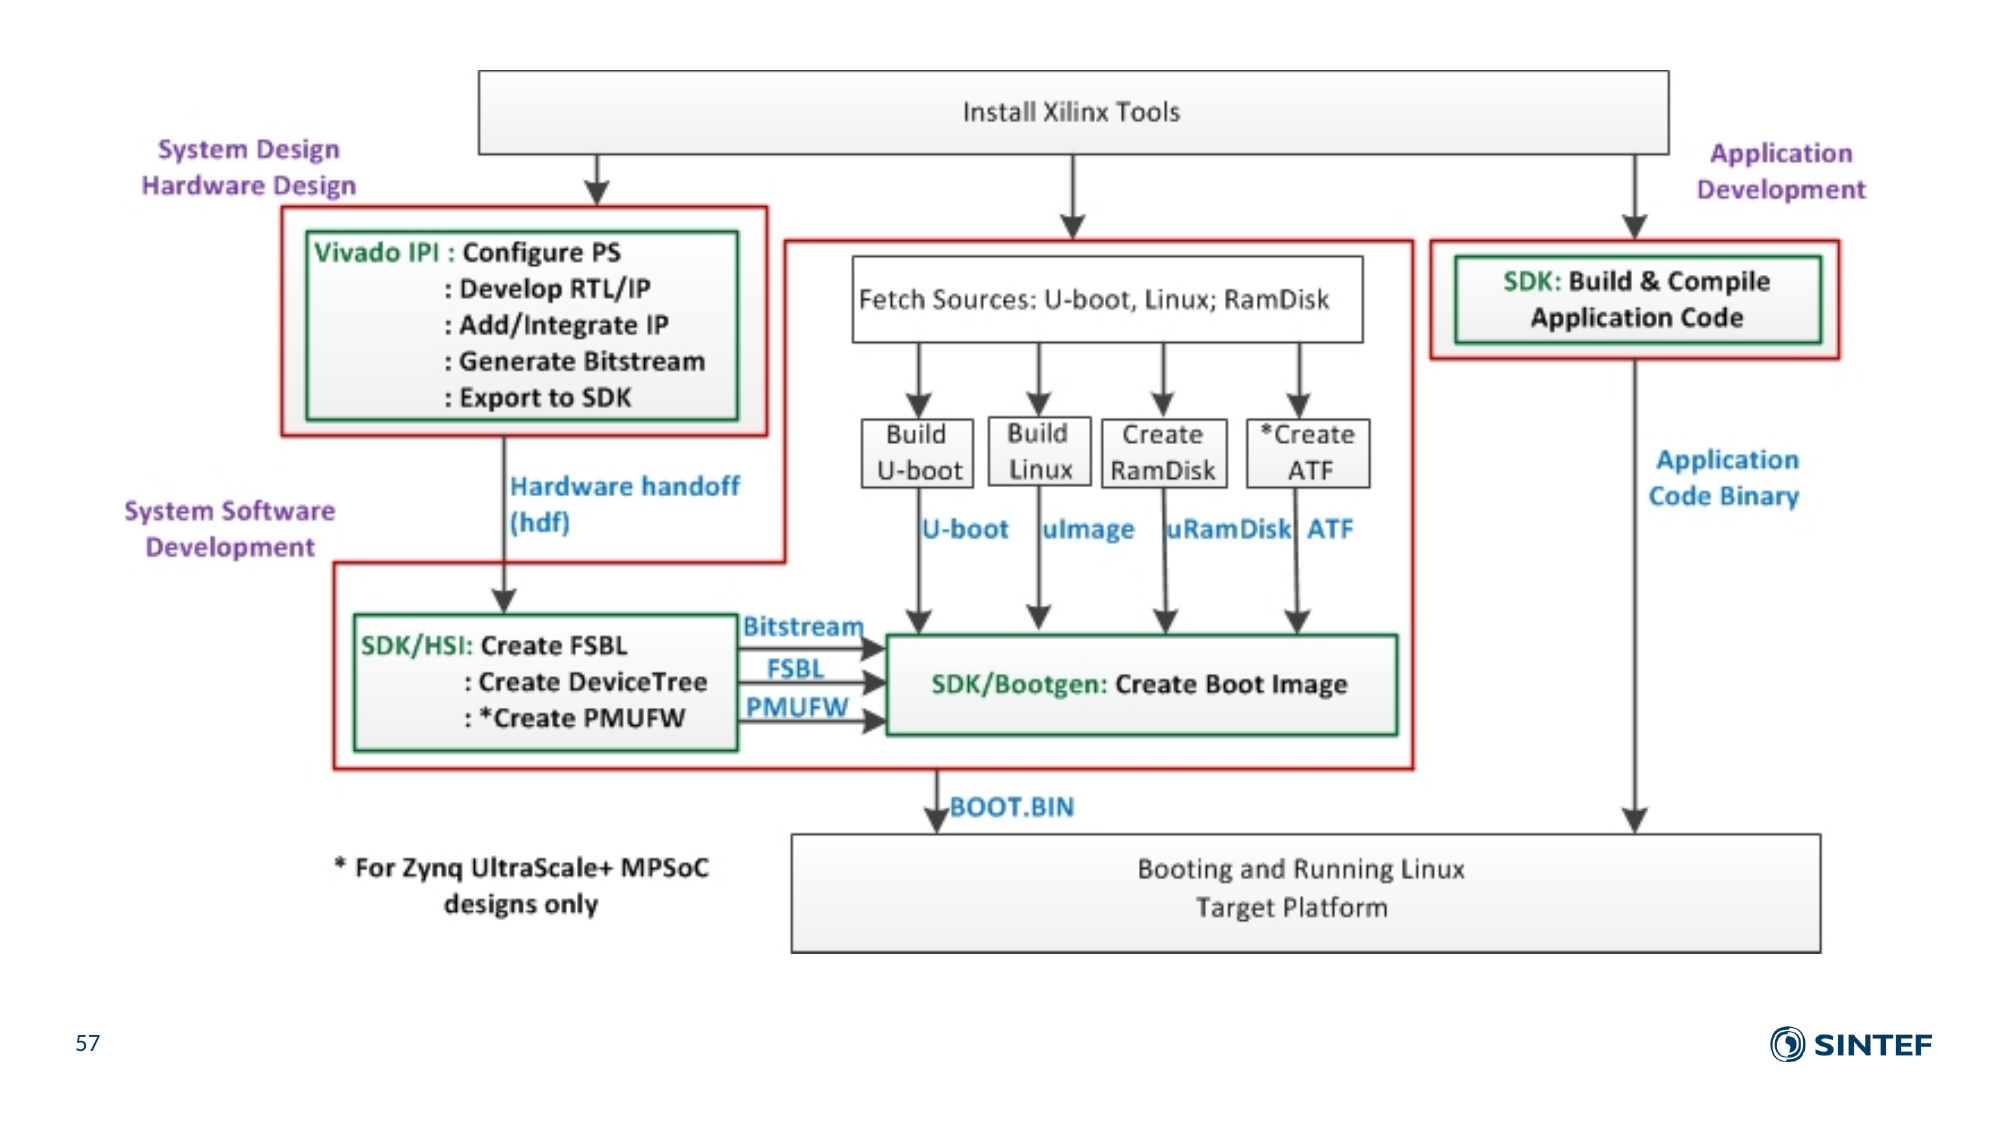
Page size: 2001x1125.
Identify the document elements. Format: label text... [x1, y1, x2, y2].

slide_number 57 [75, 1026, 126, 1057]
picture [125, 70, 1870, 954]
picture [1770, 1026, 1932, 1062]
